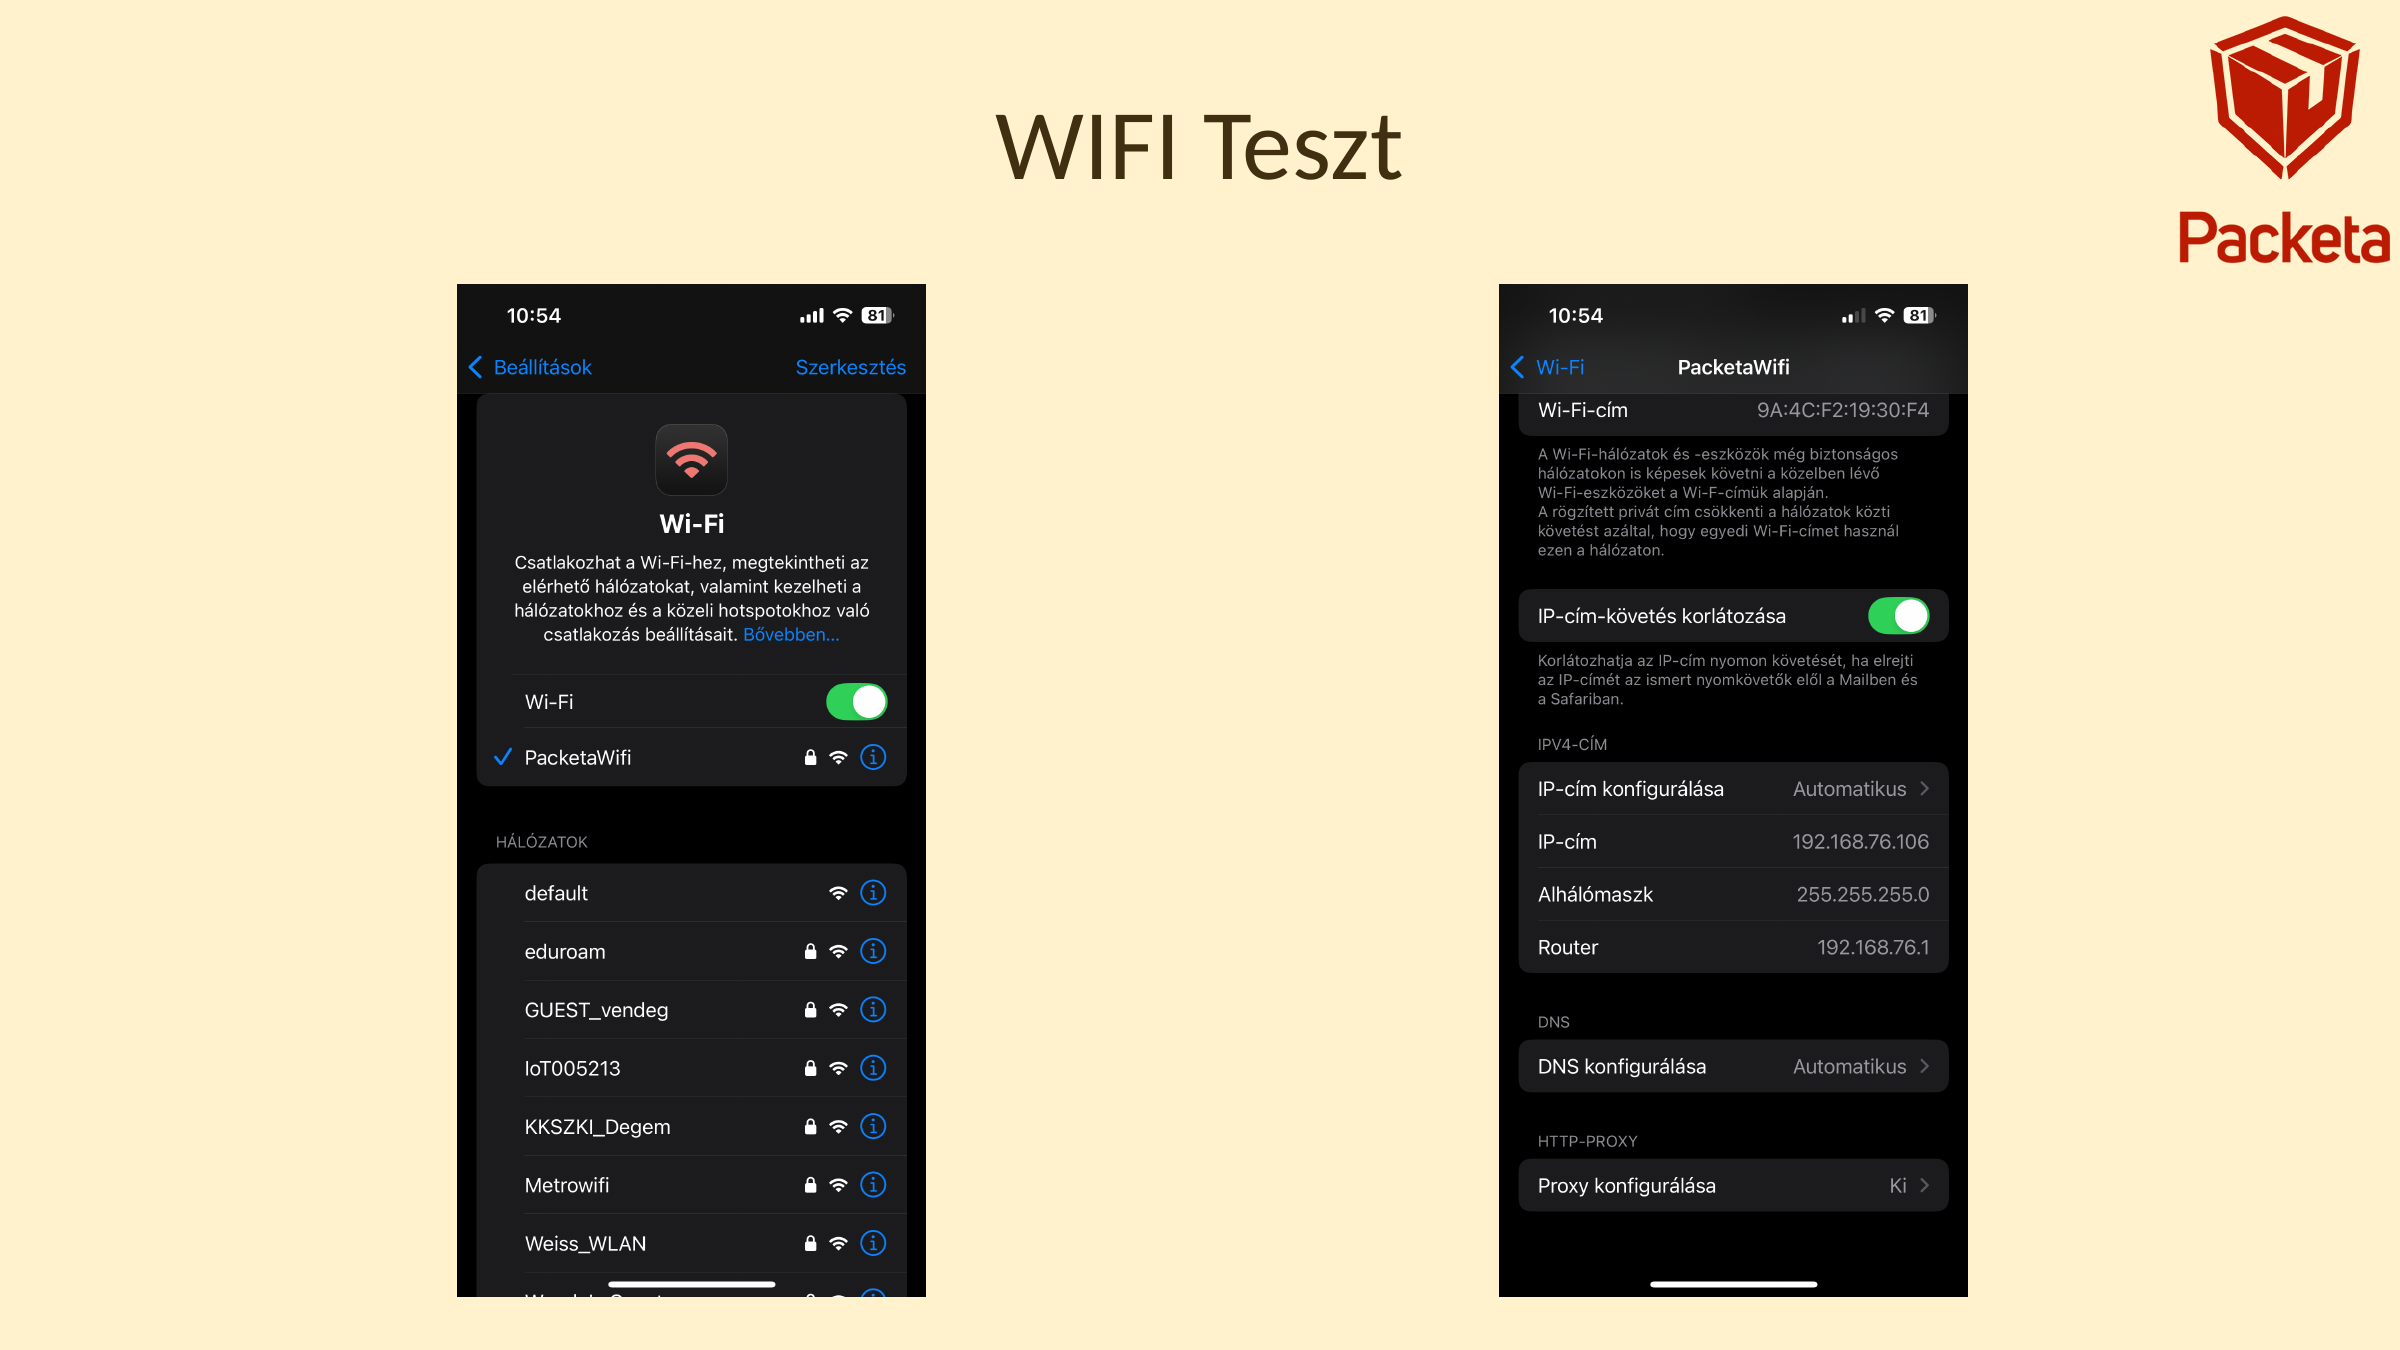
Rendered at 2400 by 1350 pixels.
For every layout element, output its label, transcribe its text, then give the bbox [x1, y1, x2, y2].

text_box WIFI Teszt [651, 142, 1749, 201]
picture [457, 284, 926, 1297]
picture [2164, 16, 2400, 268]
picture [1499, 284, 1968, 1297]
